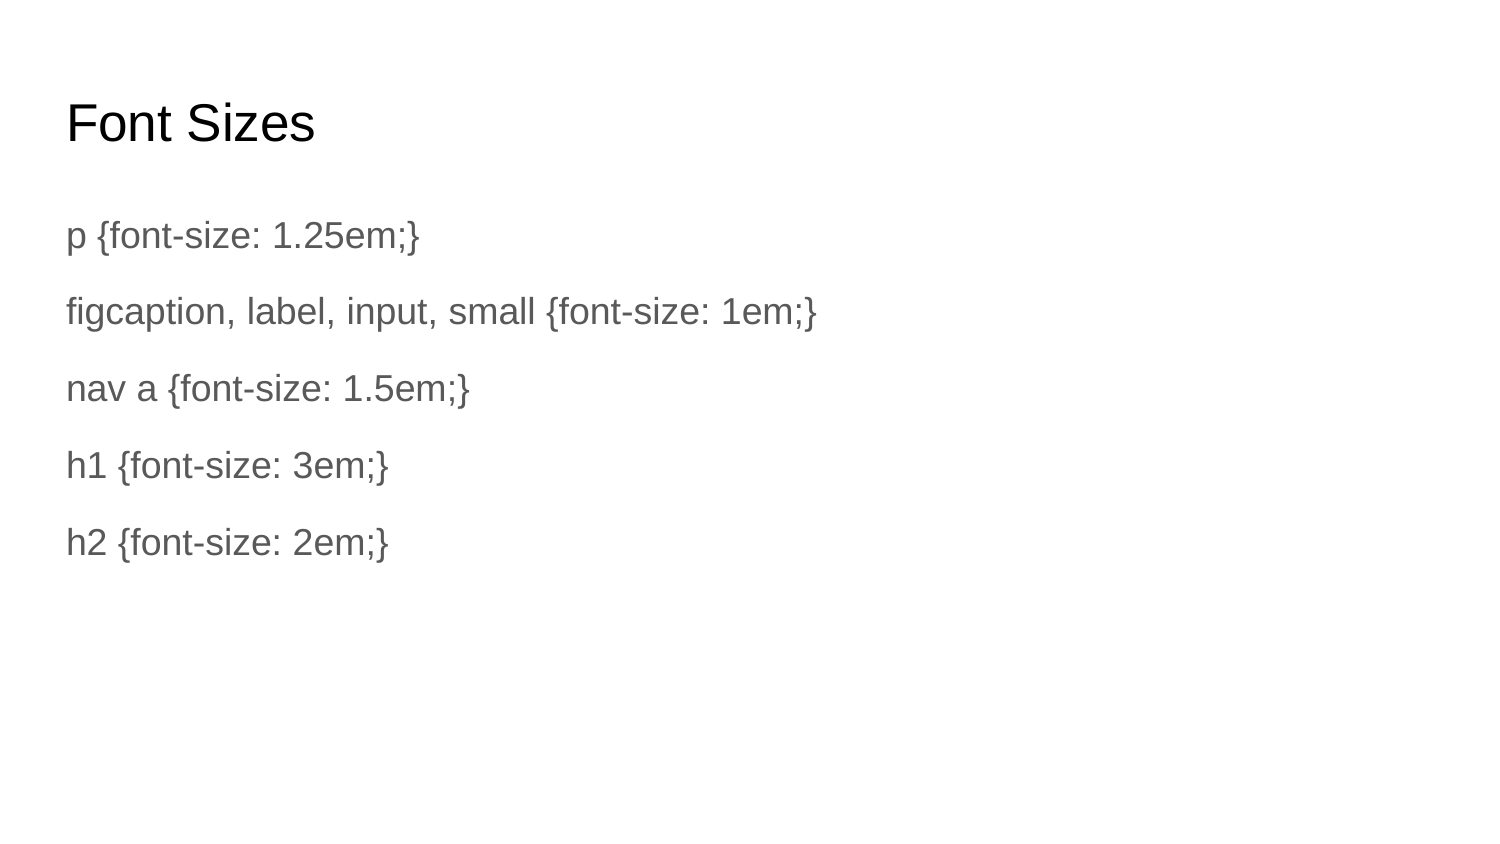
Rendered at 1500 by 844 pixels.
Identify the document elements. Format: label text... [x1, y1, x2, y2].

title Font Sizes [51, 72, 1449, 167]
list p {font-size: 1.25em;} figcaption, label, input, small {font-size: 1em;} nav a {font-size: 1.5em;} h1 {font-size: 3em;} h2 {font-size: 2em;} [51, 189, 1449, 750]
